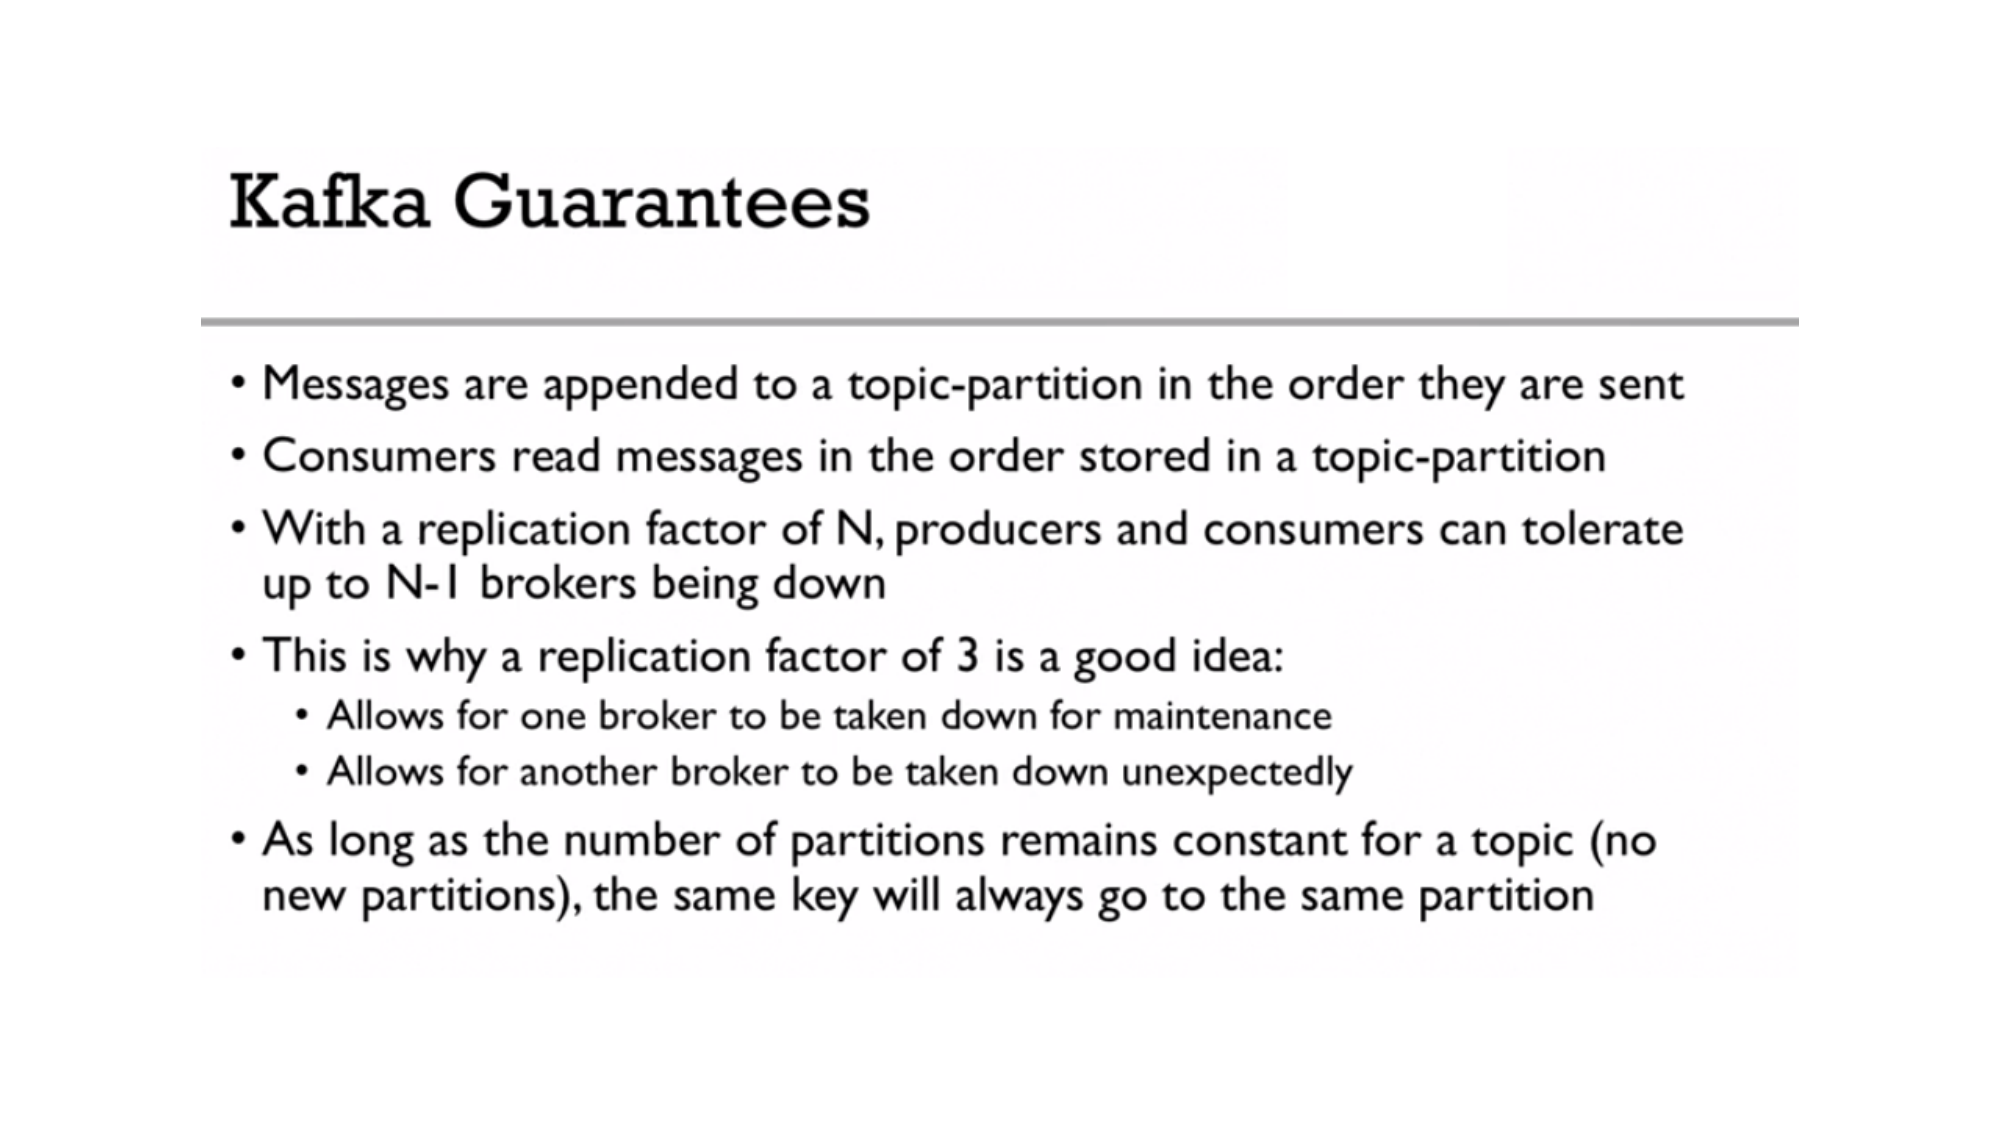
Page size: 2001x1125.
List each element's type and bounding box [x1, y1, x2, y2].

picture [201, 147, 1799, 978]
